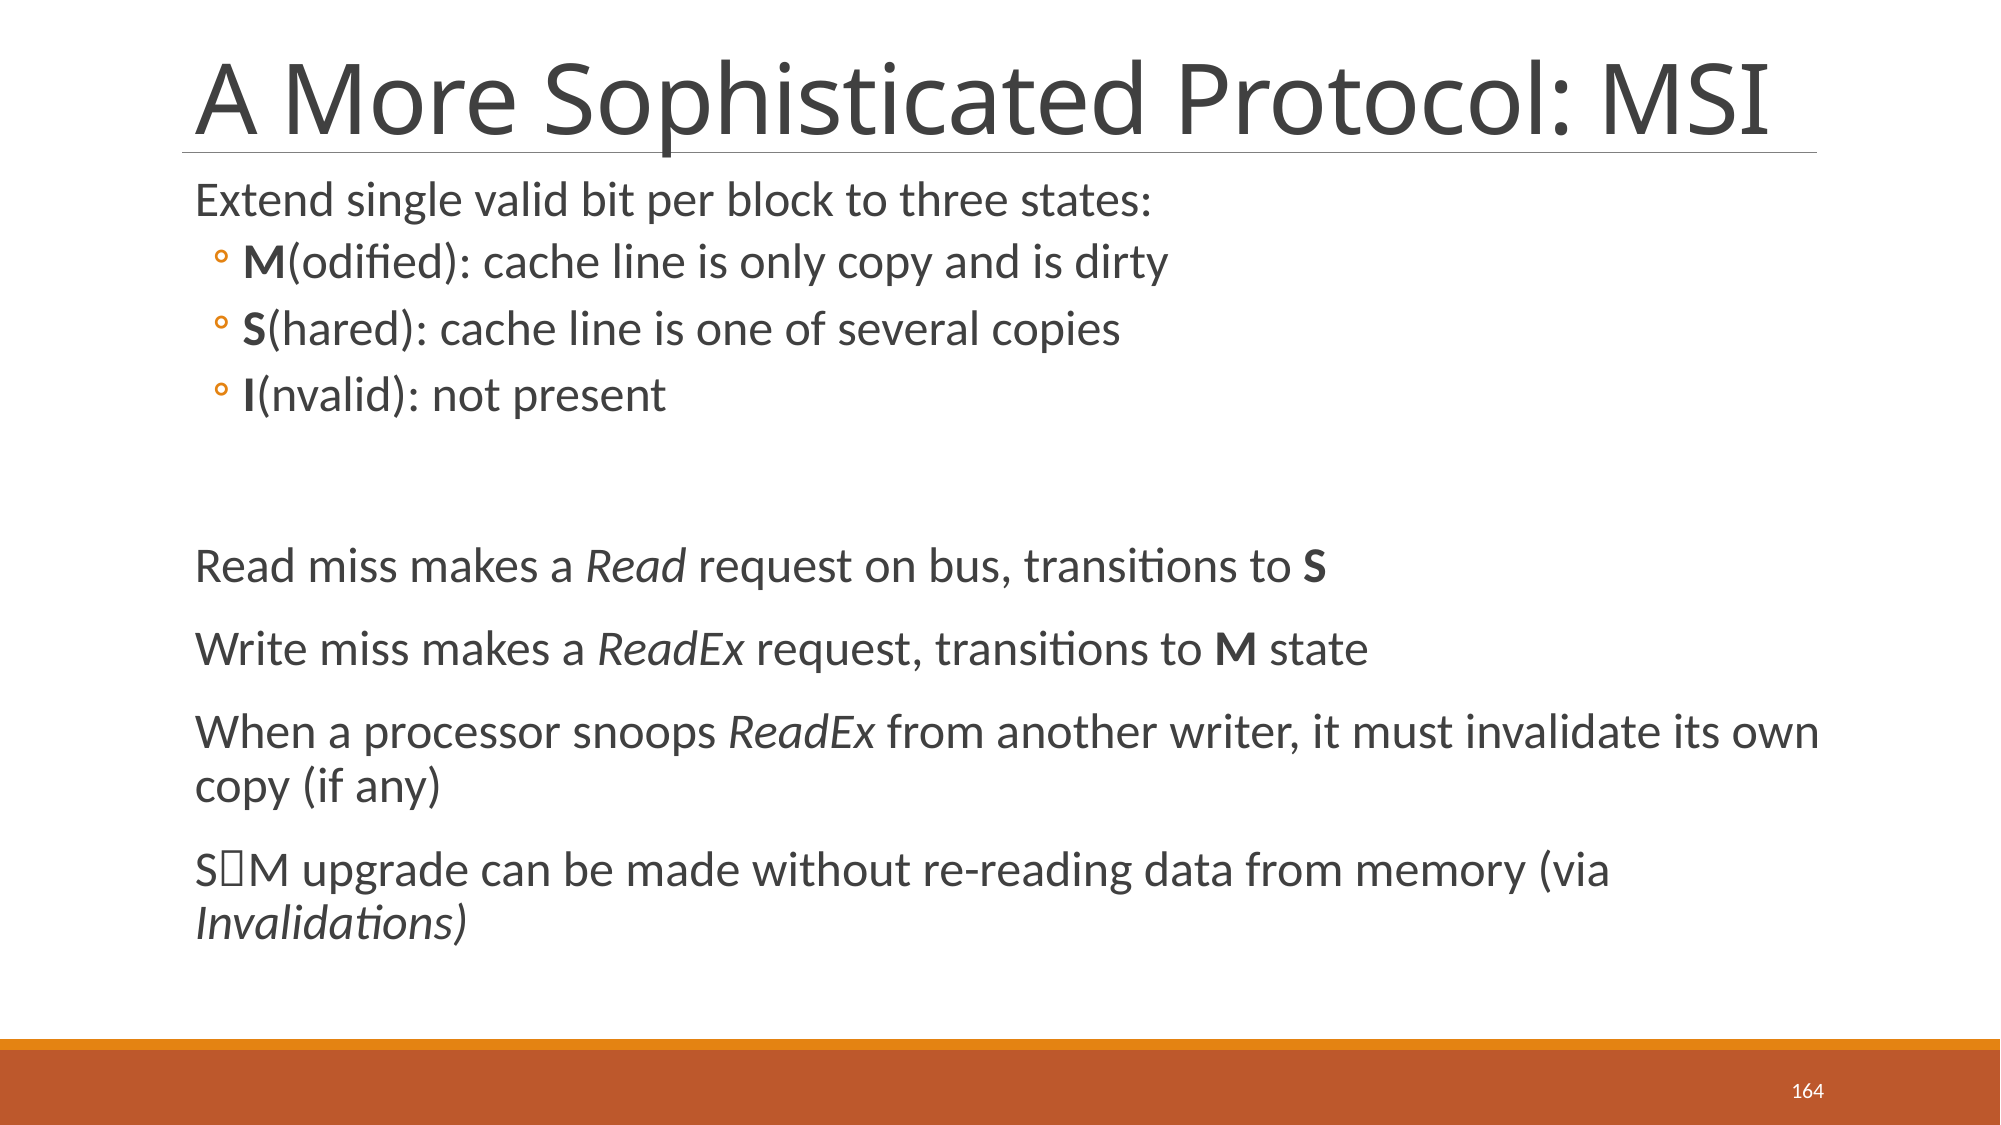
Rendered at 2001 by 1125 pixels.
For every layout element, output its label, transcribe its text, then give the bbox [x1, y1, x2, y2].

title A More Sophisticated Protocol: MSI [180, 47, 1830, 163]
slide_number 164 [1624, 1059, 1840, 1120]
list Extend single valid bit per block to three states: M(odified): cache line is only copy and is dirty S(hared): cache line is one of several copies I(nvalid): not present Read miss makes a Read request on bus, transitions to S Write miss makes a ReadEx request, transitions to M state When a processor snoops ReadEx from another writer, it must invalidate its own copy (if any) SM upgrade can be made without re-reading data from memory (via Invalidations) [179, 165, 1826, 1018]
